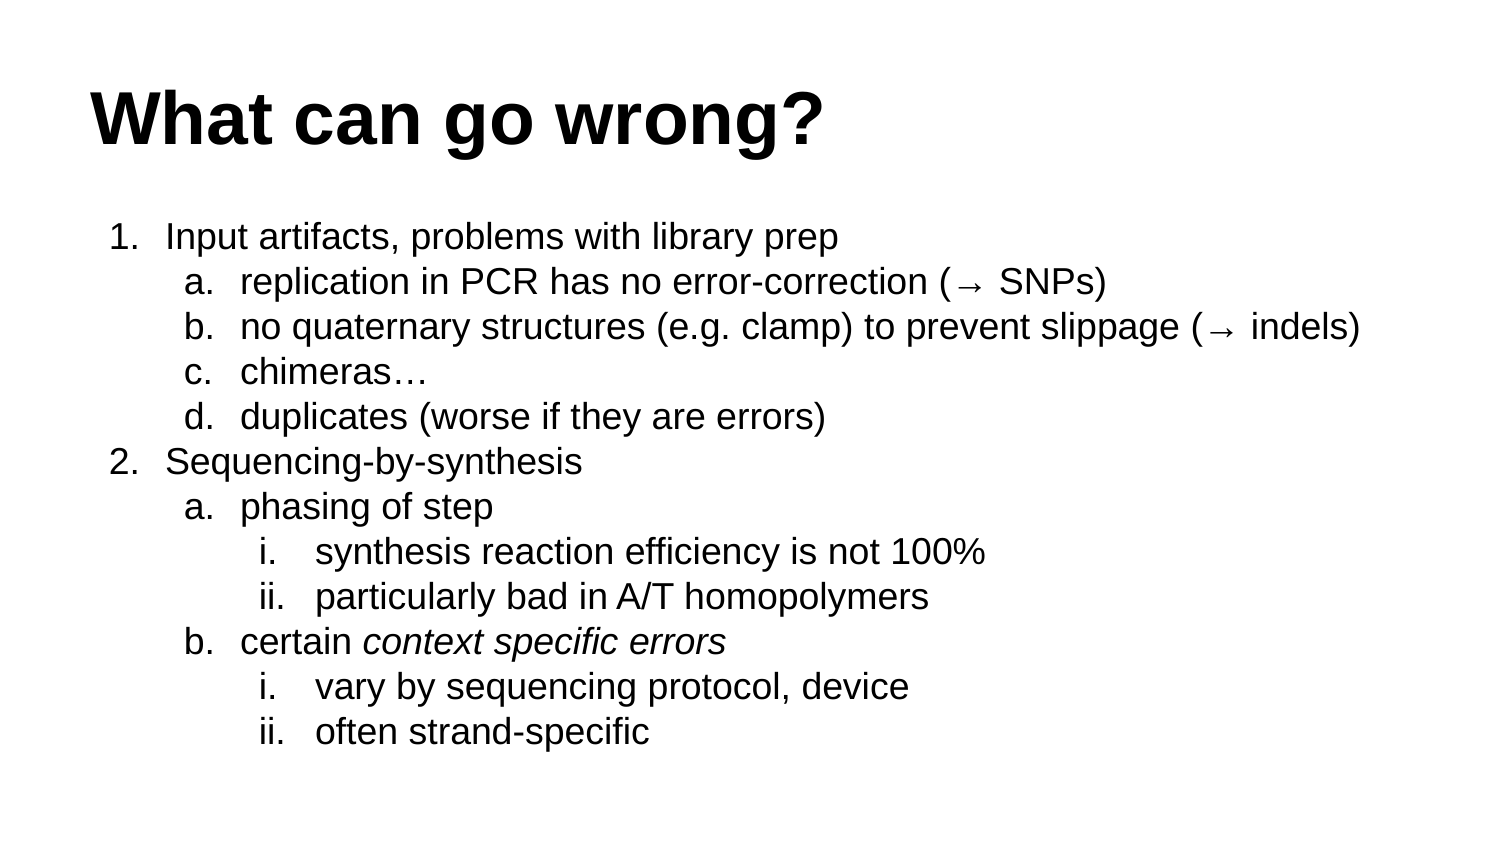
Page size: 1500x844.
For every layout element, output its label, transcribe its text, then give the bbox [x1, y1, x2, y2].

list Input artifacts, problems with library prep replication in PCR has no error-correction (→ SNPs) no quaternary structures (e.g. clamp) to prevent slippage (→ indels) chimeras… duplicates (worse if they are errors) Sequencing-by-synthesis phasing of step synthesis reaction efficiency is not 100% particularly bad in A/T homopolymers certain context specific errors vary by sequencing protocol, device often strand-specific [75, 196, 1425, 808]
title What can go wrong? [75, 33, 1425, 175]
